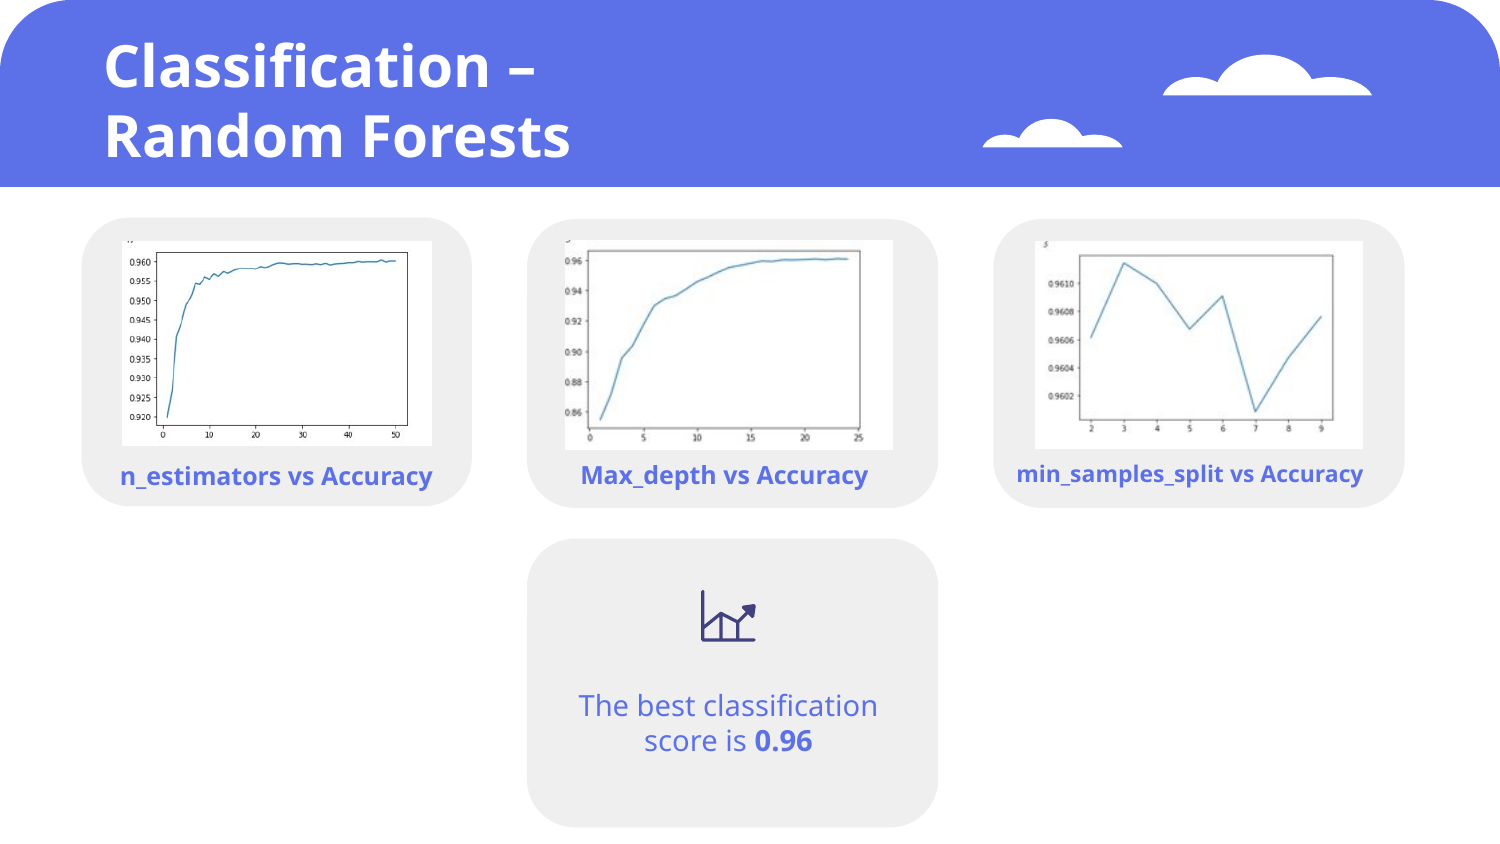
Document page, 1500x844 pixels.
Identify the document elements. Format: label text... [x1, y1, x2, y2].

text_box [526, 538, 939, 828]
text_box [526, 218, 939, 509]
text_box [70, 217, 483, 507]
title Classification – Random Forests [88, 14, 844, 108]
text_box [701, 589, 756, 642]
text_box The best classification score is 0.96​ [544, 672, 913, 797]
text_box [993, 218, 1413, 509]
